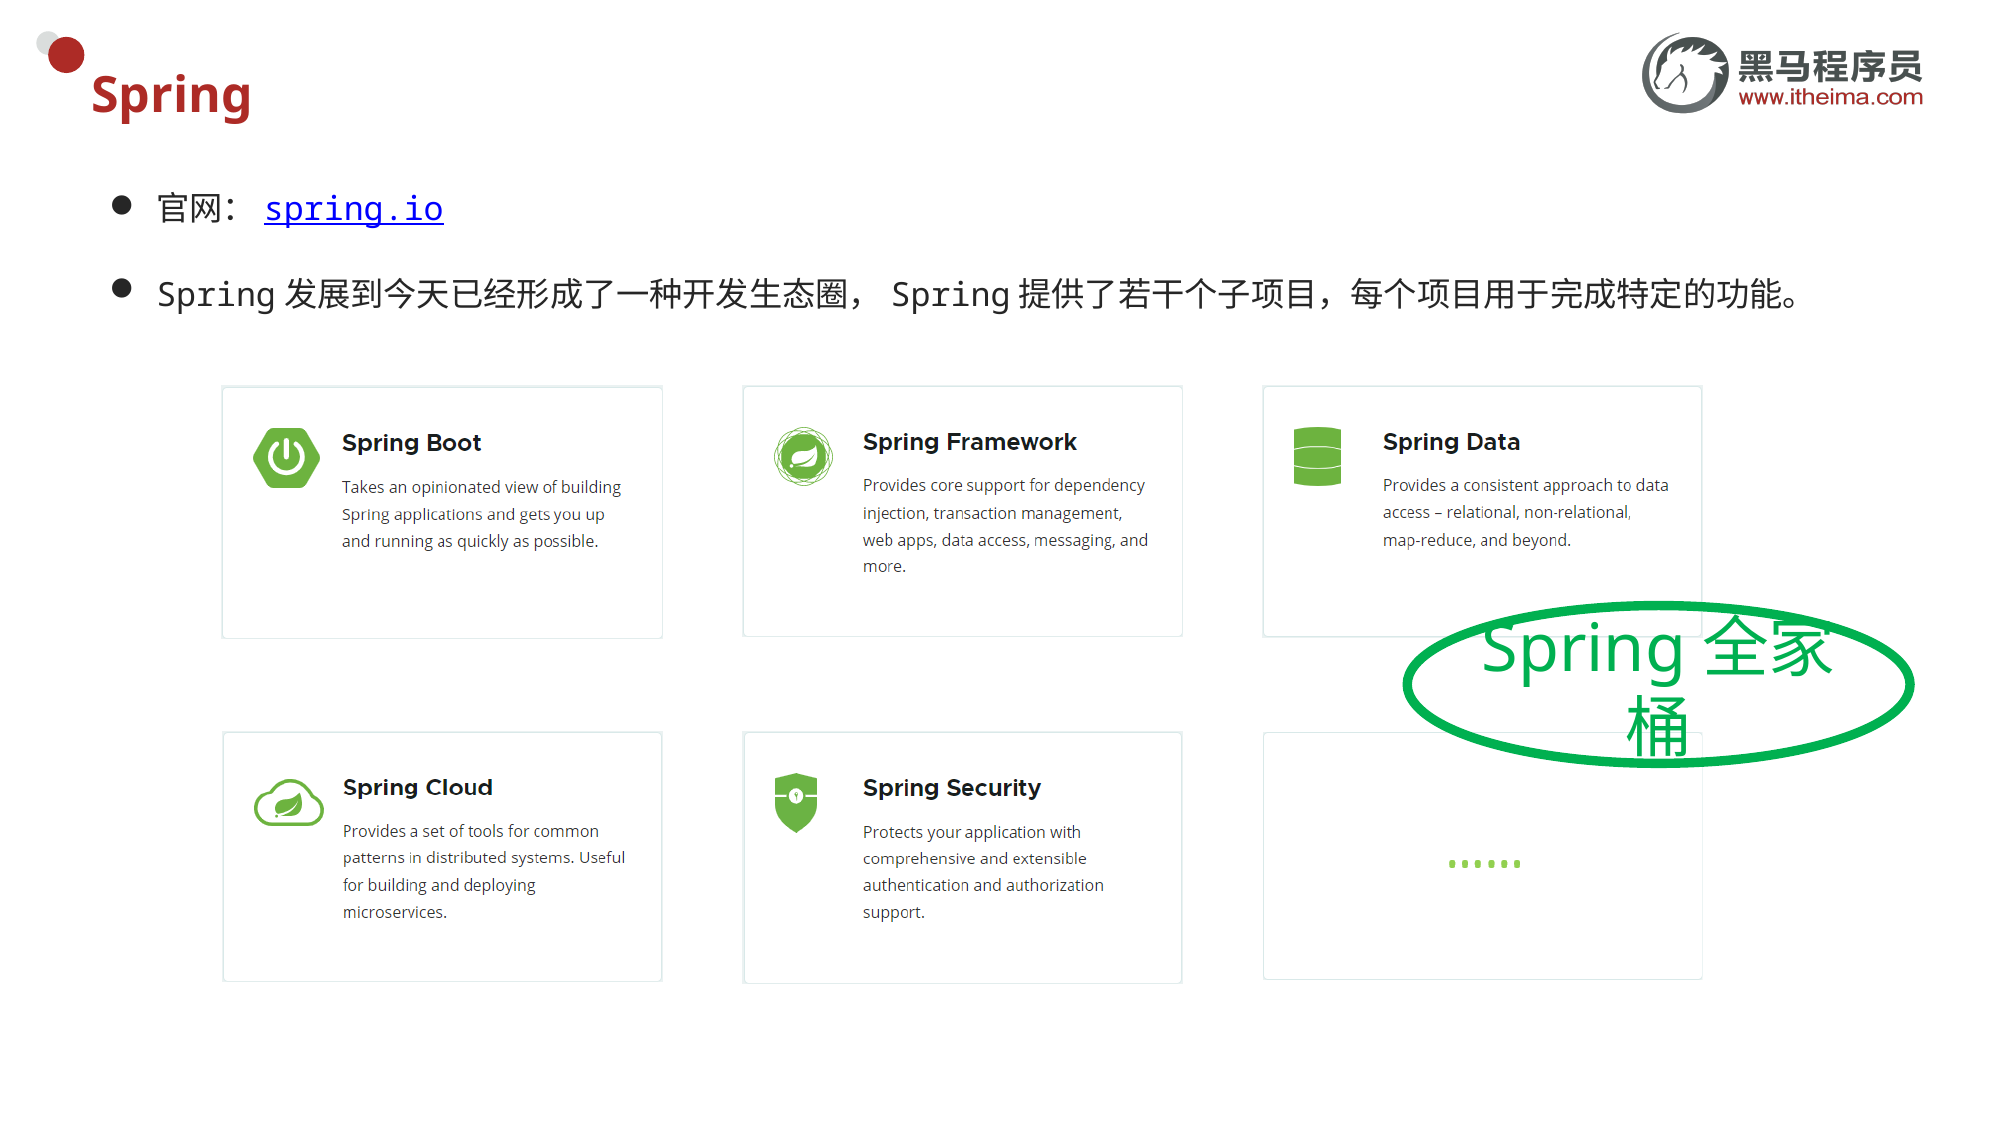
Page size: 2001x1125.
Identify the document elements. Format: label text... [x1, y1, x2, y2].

title Spring [76, 55, 1858, 133]
picture [1262, 385, 1703, 638]
picture [1262, 731, 1703, 982]
list 官网：spring.io Spring发展到今天已经形成了一种开发生态圈，Spring提供了若干个子项目，每个项目用于完成特定的功能。 [94, 156, 1909, 333]
picture [221, 731, 663, 982]
picture [1633, 24, 1937, 125]
picture [221, 385, 663, 639]
text_box Spring全家桶 [1406, 605, 1912, 764]
picture [742, 731, 1183, 984]
picture [742, 385, 1183, 637]
